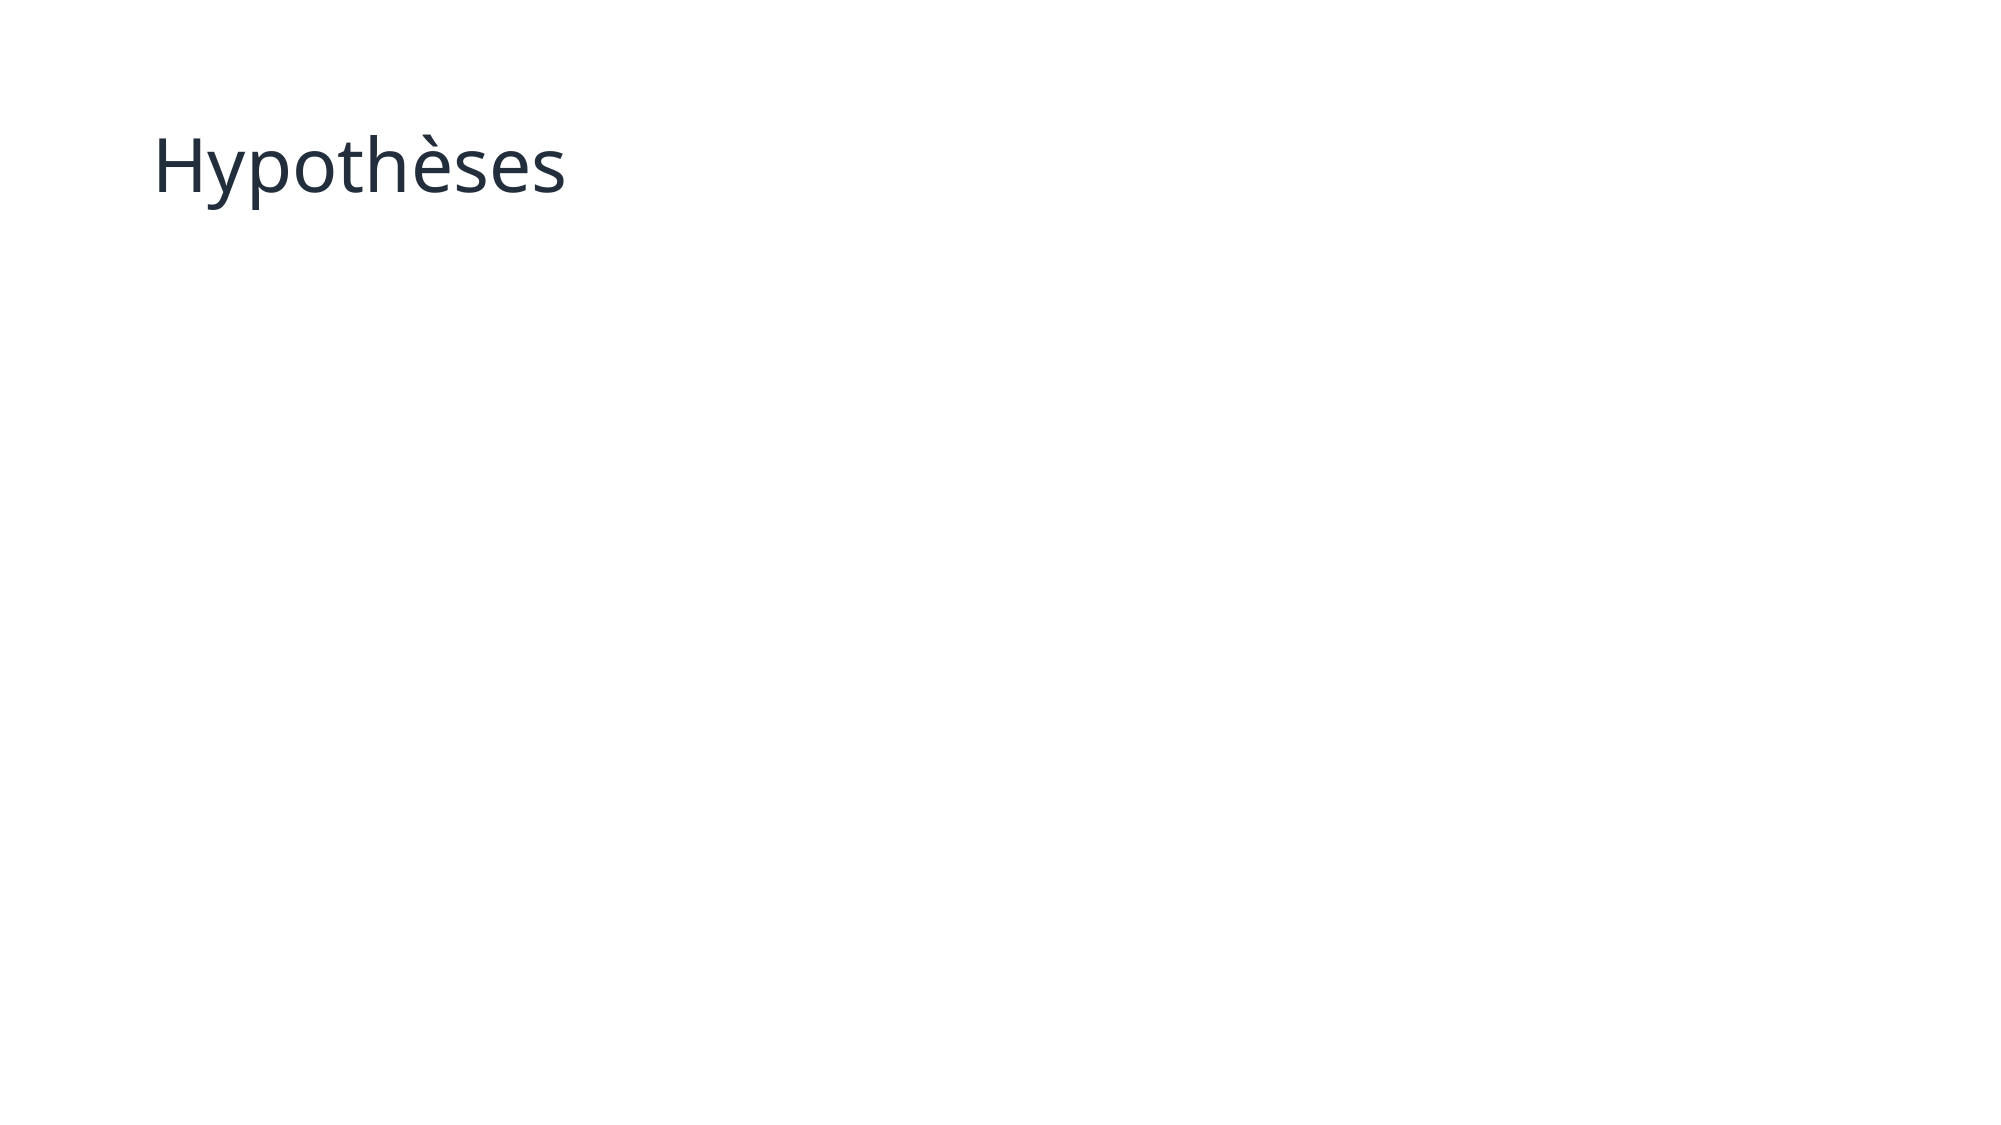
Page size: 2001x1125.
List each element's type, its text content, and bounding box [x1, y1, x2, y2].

title Hypothèses [137, 59, 1863, 278]
